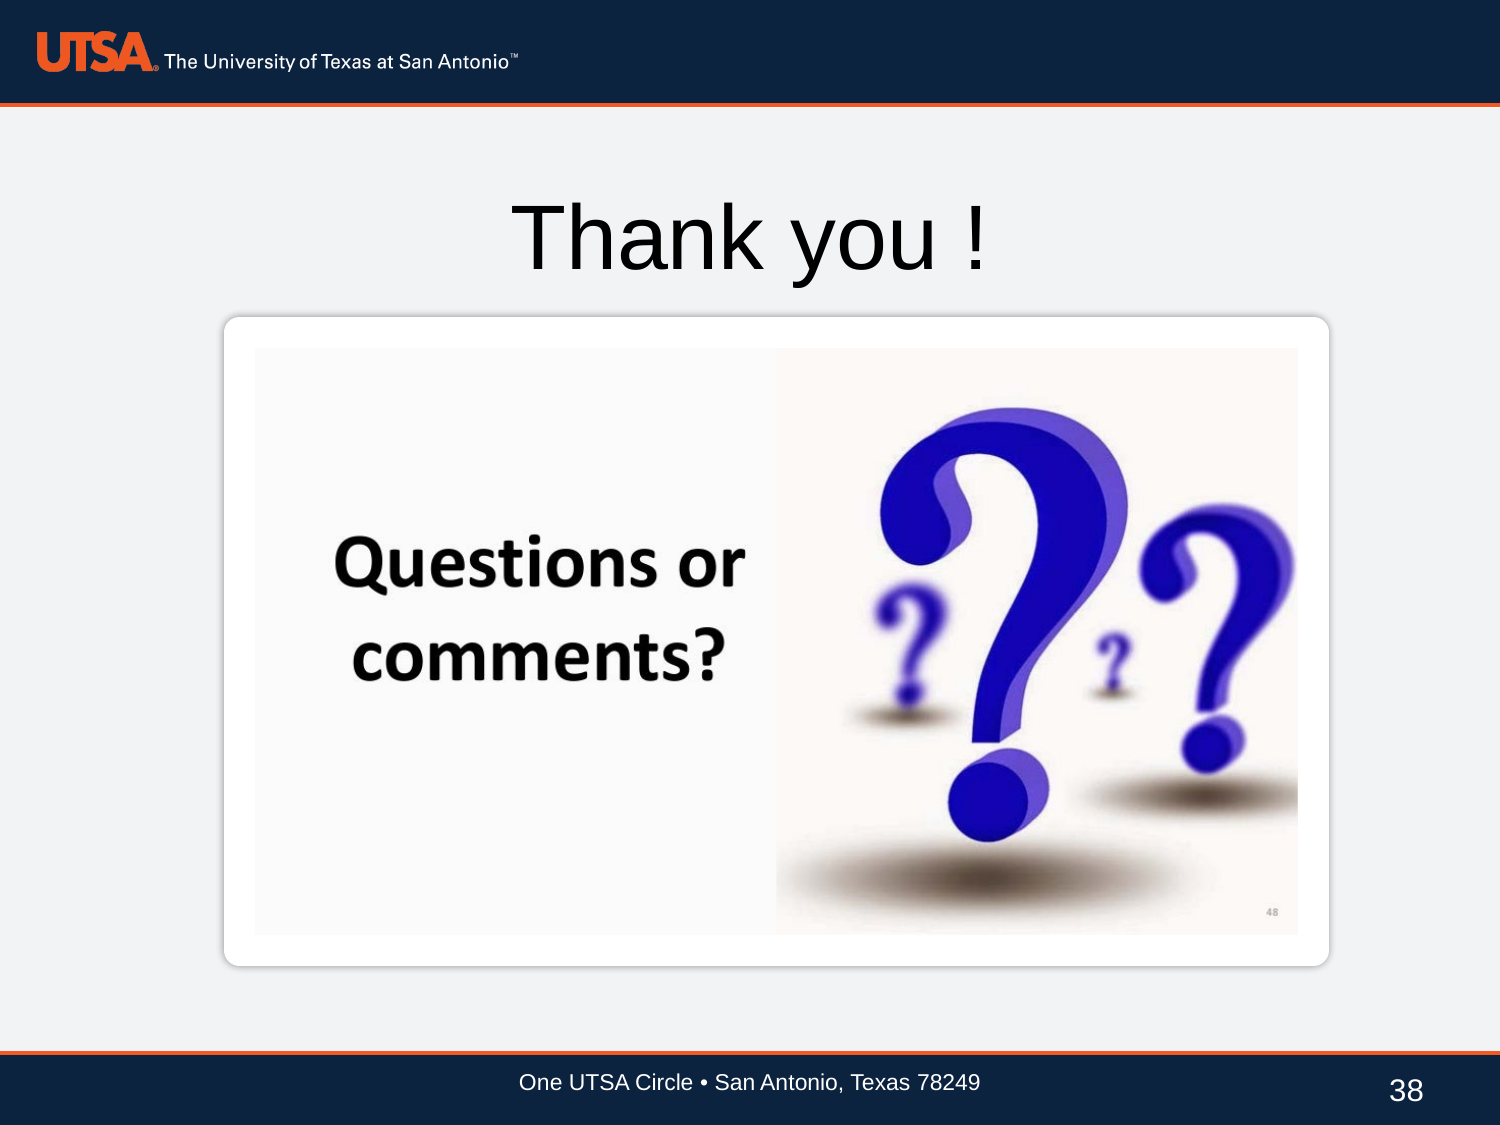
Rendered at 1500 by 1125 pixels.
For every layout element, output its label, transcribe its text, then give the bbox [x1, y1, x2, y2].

text_box 38 [1374, 1063, 1445, 1116]
title Thank you ! [466, 182, 1034, 311]
picture [254, 348, 1298, 935]
list One UTSA Circle • San Antonio, Texas 78249 [42, 1063, 1458, 1125]
picture [37, 31, 518, 72]
